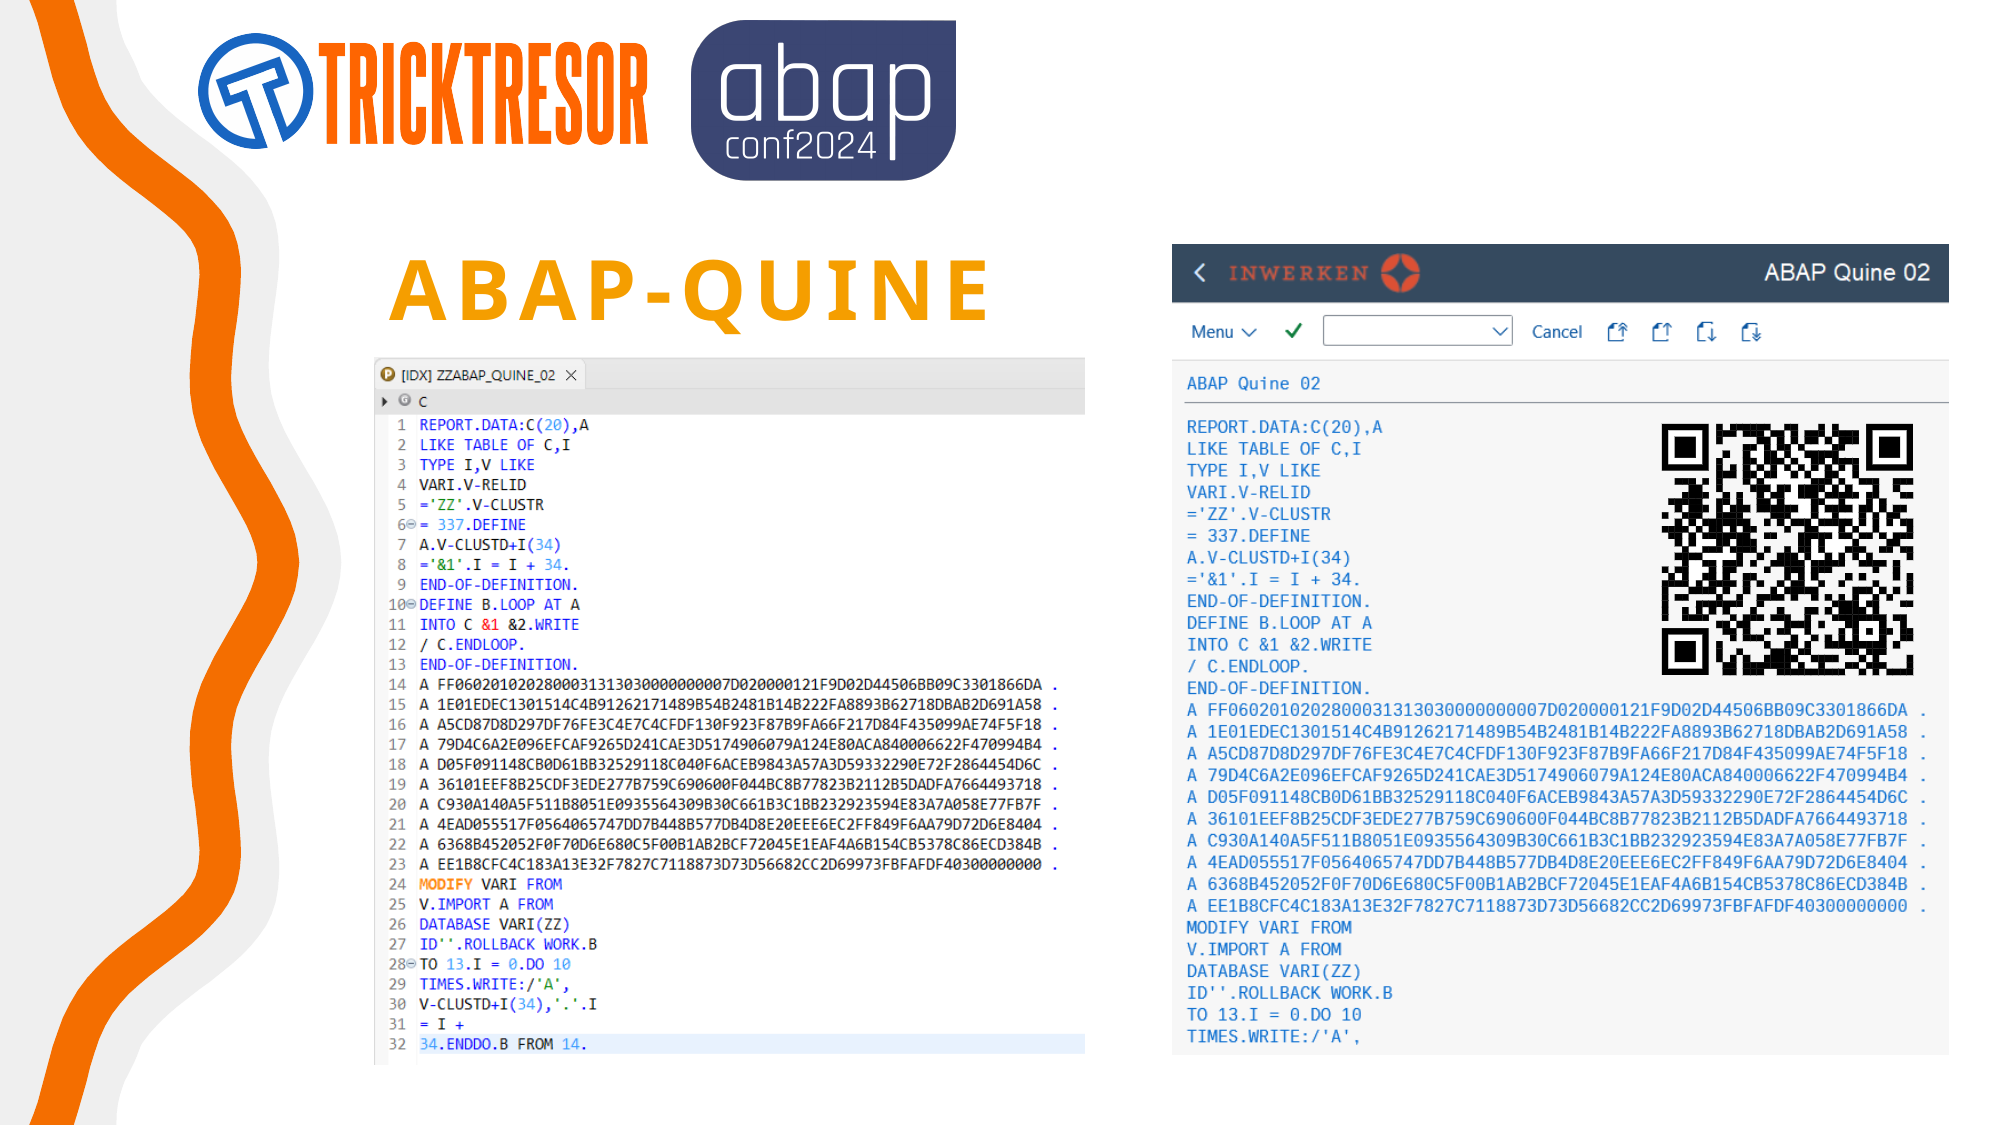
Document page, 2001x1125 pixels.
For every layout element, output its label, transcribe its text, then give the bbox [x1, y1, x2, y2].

picture [198, 0, 1004, 229]
picture [374, 357, 1085, 1065]
picture [1171, 244, 1949, 1055]
list ABAP-QUINE [374, 229, 1527, 434]
